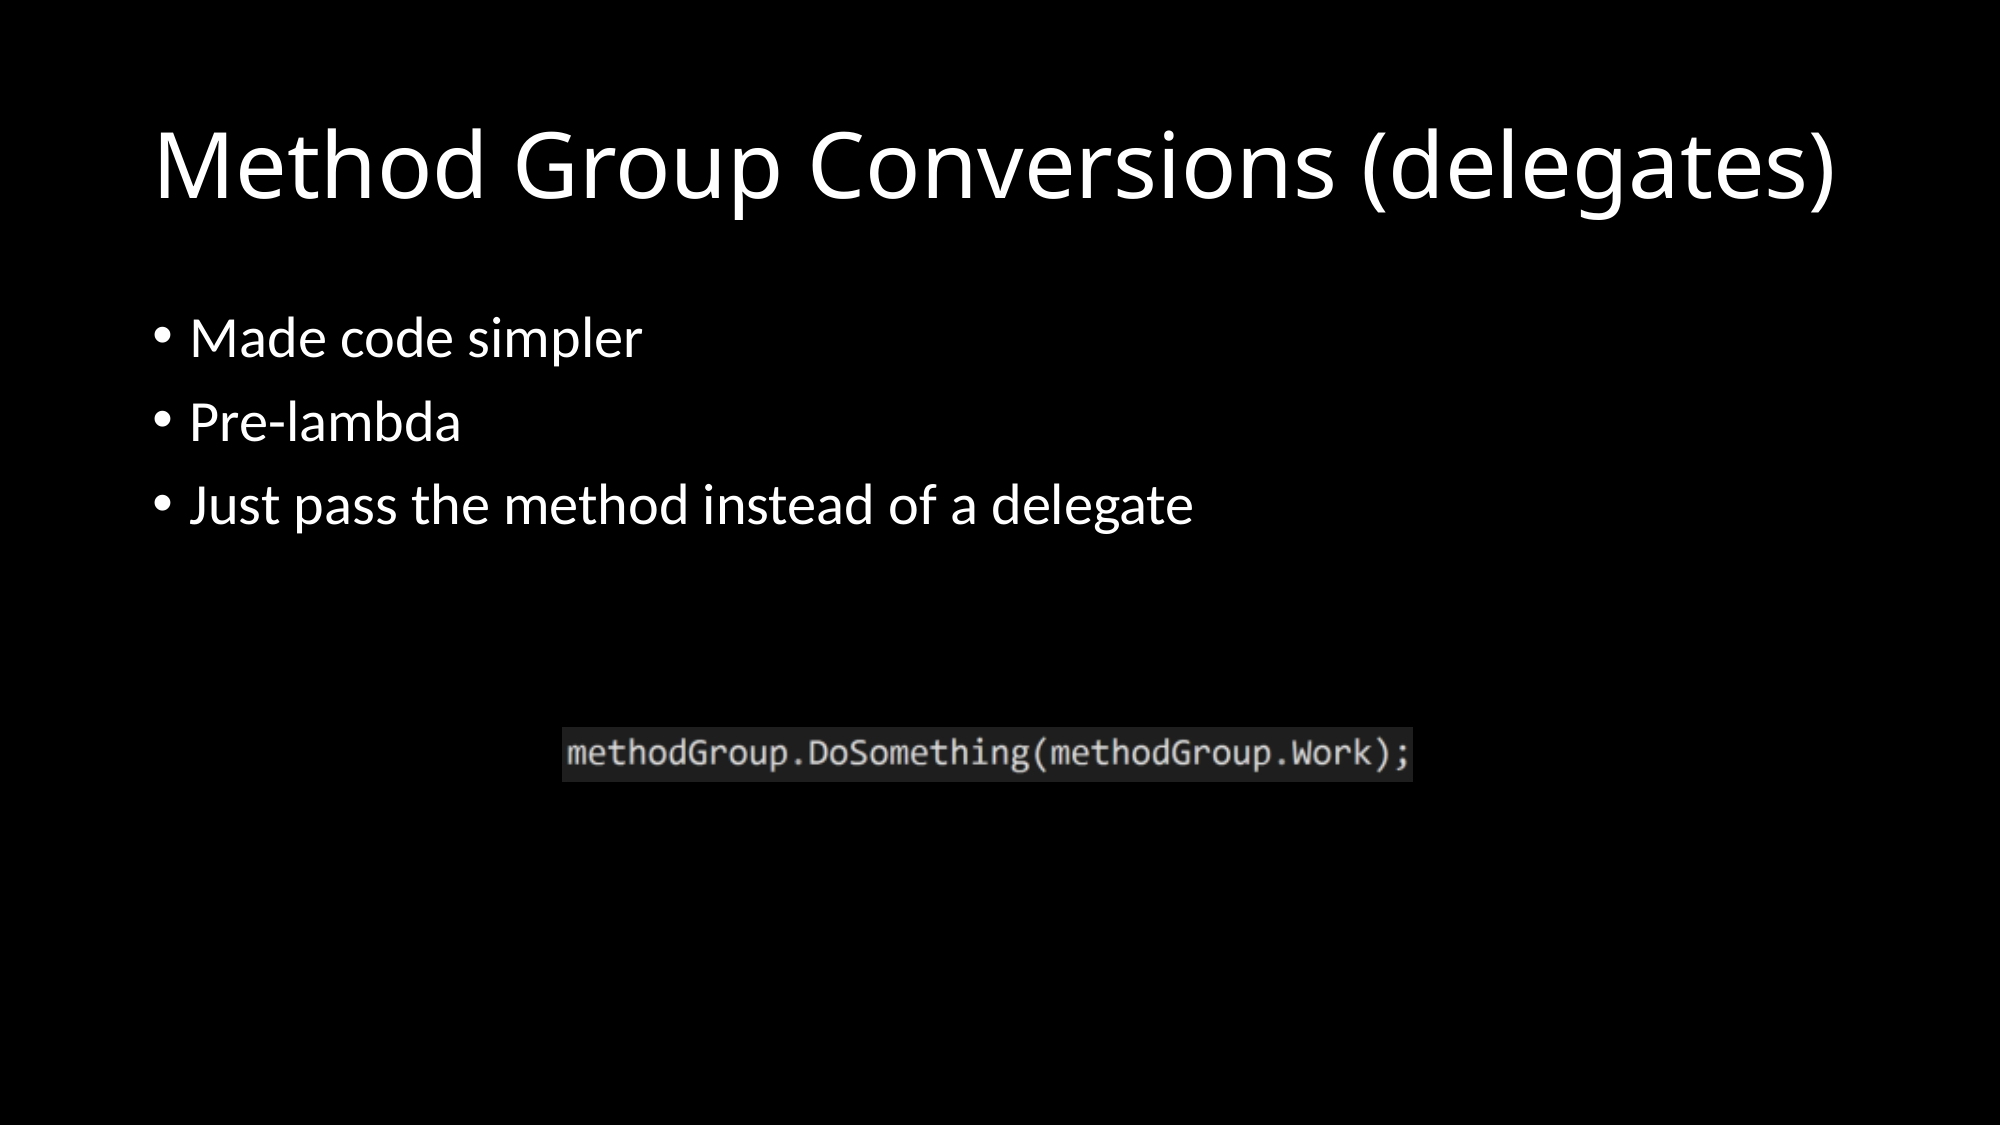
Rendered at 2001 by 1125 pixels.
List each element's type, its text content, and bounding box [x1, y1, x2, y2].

list Made code simpler Pre-lambda Just pass the method instead of a delegate [137, 299, 1863, 1014]
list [562, 727, 1413, 783]
title Method Group Conversions (delegates) [137, 59, 1863, 278]
